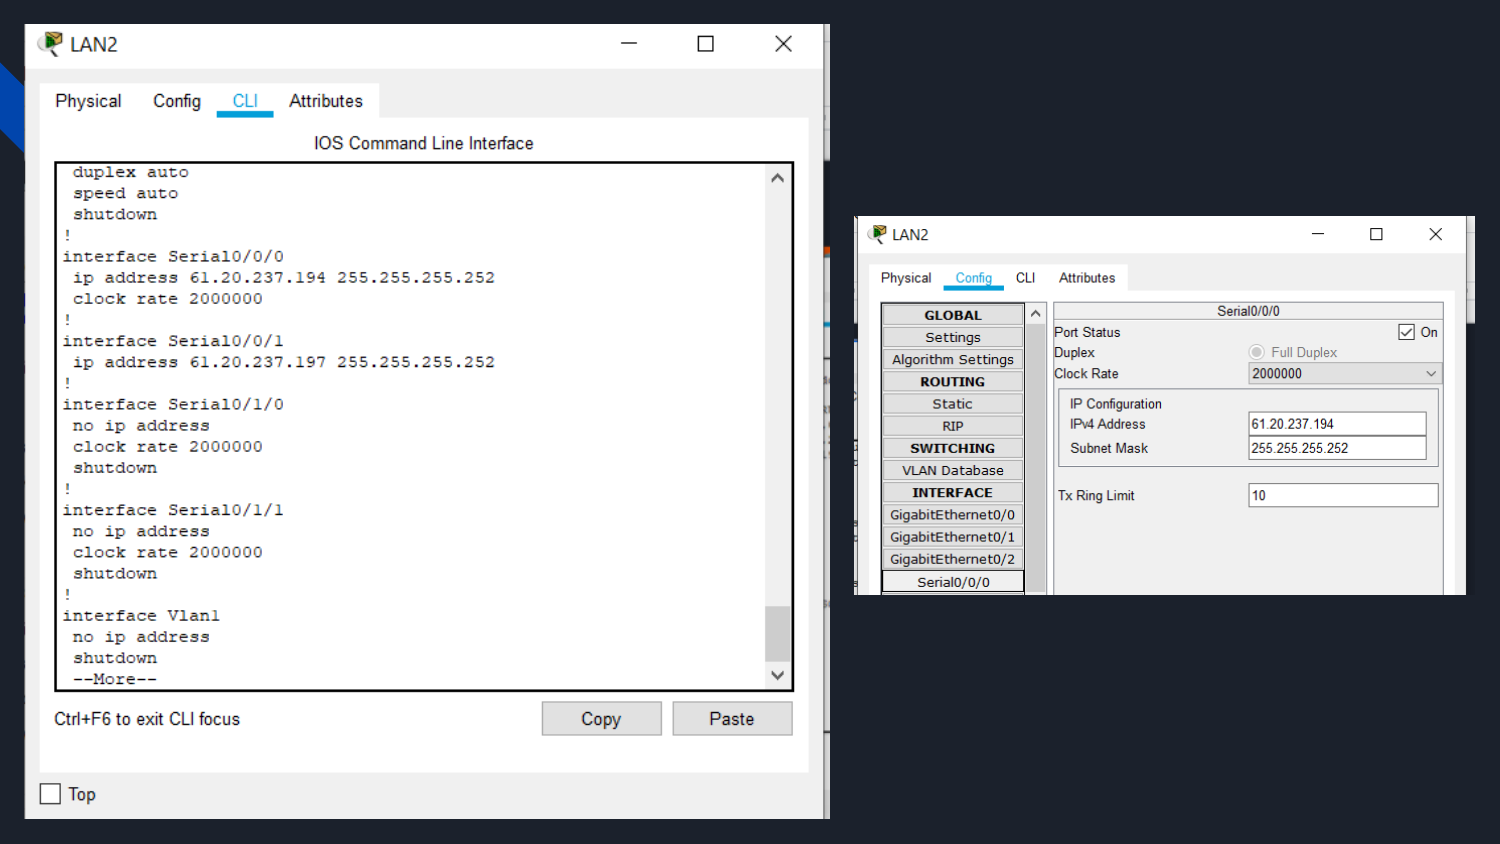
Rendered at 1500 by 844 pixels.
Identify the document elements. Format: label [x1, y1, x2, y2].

picture [24, 24, 830, 819]
picture [854, 216, 1476, 596]
